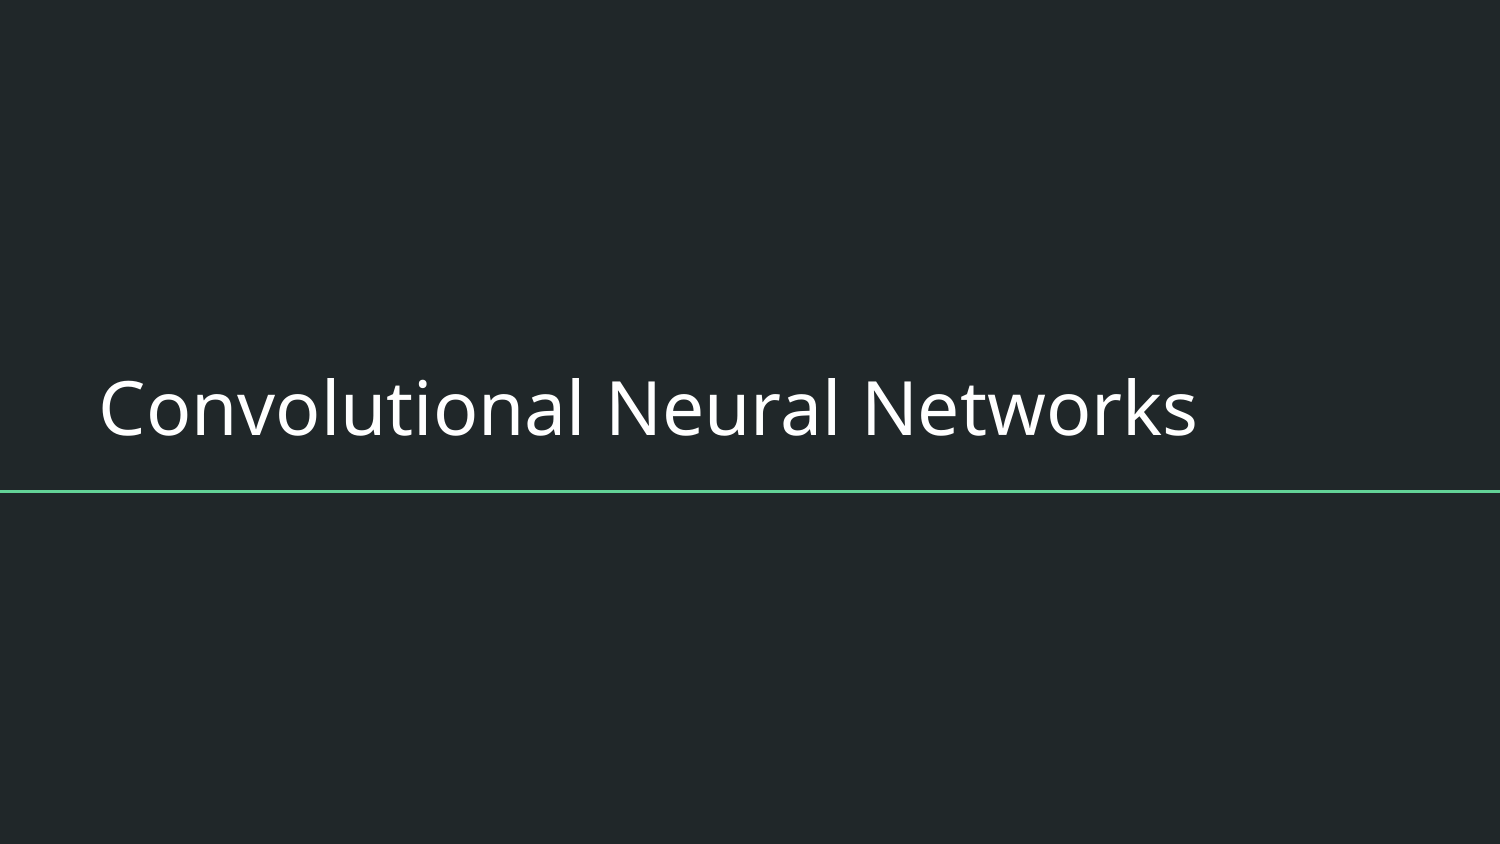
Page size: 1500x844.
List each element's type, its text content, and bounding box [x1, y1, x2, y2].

title Convolutional Neural Networks [83, 337, 1417, 466]
